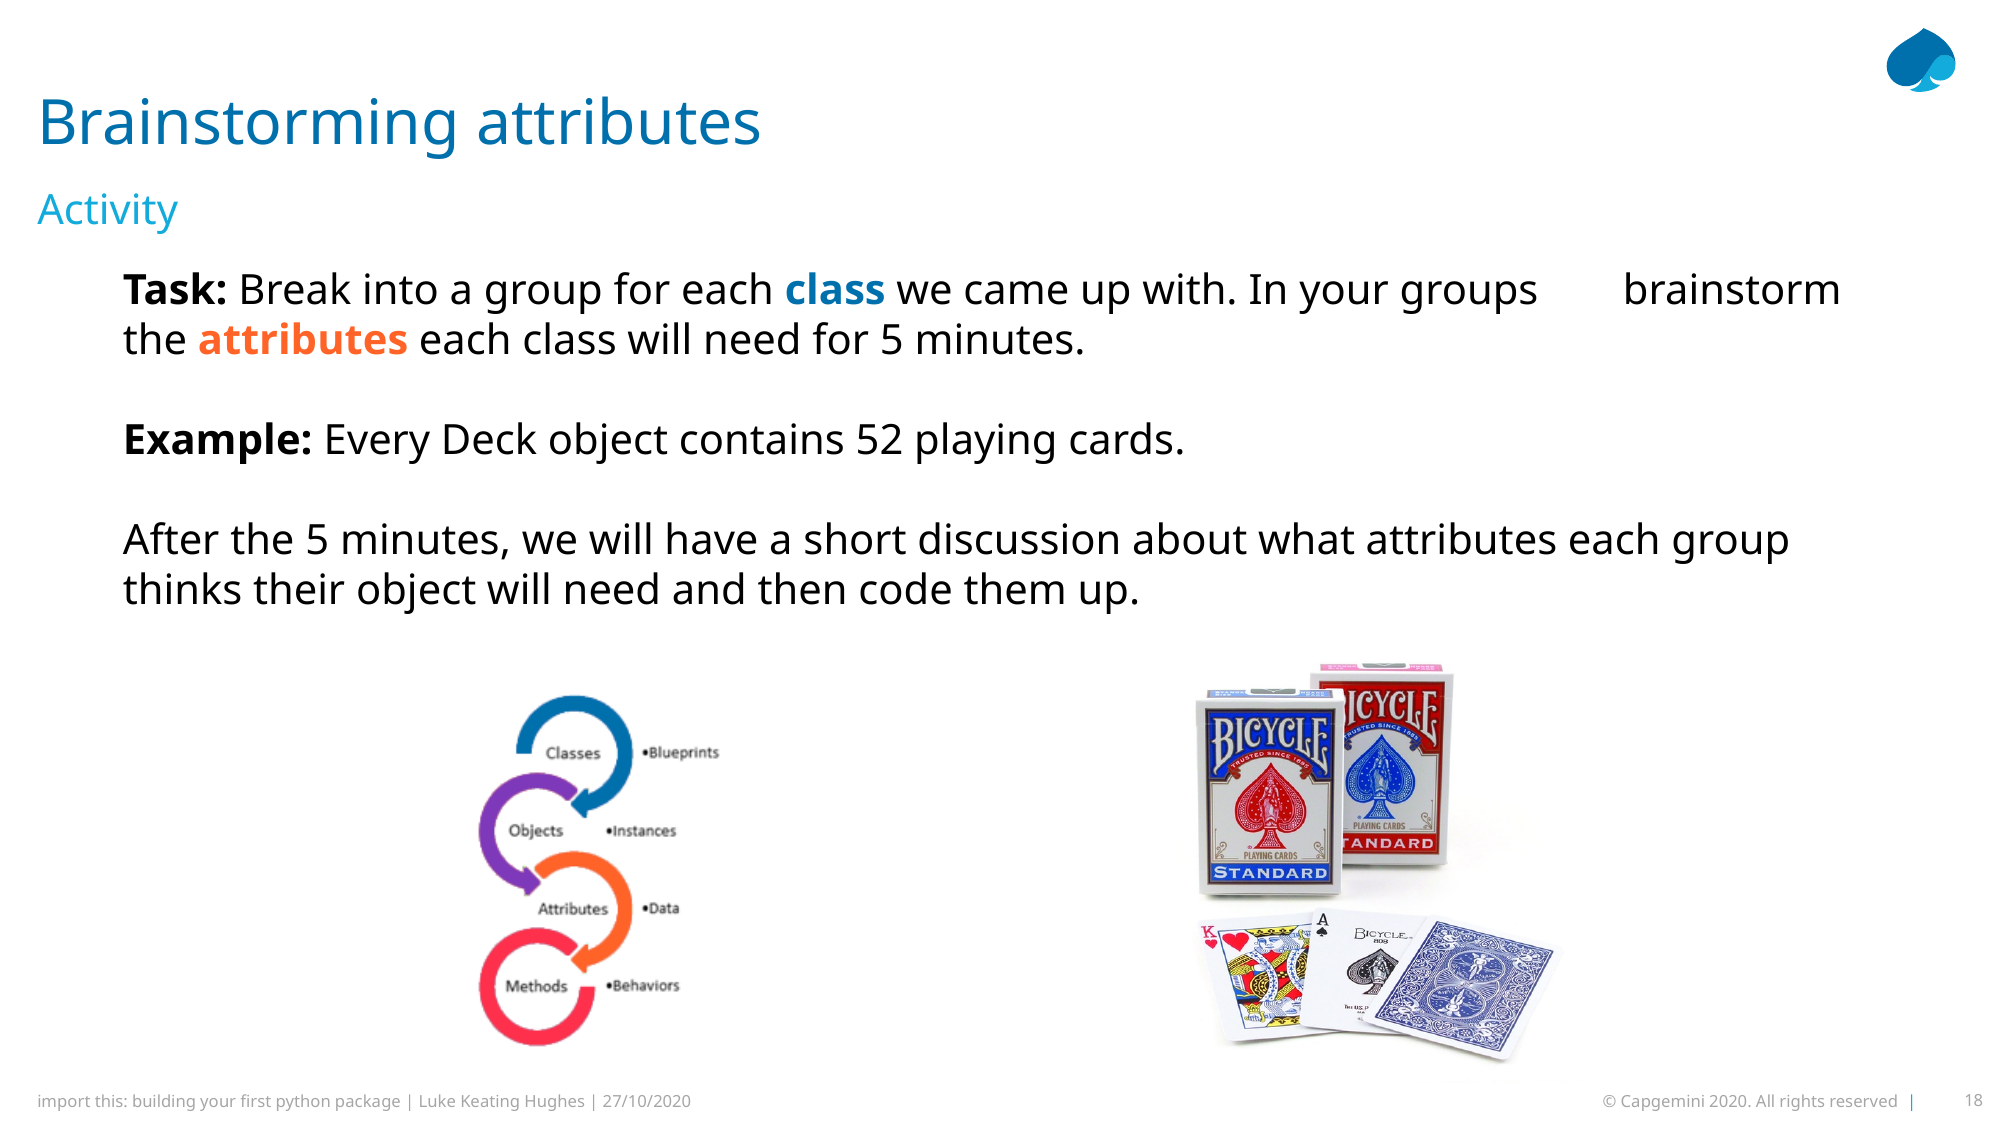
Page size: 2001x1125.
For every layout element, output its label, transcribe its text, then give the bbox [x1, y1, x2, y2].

text_box Task: Break into a group for each class we came up with. In your groups brainstorm the attributes each class will need for 5 minutes. Example: Every Deck object contains 52 playing cards. After the 5 minutes, we will have a short discussion about what attributes each group thinks their object will need and then code them up. [108, 255, 1892, 671]
picture [1166, 656, 1593, 1083]
list Activity [37, 188, 1957, 272]
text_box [407, 679, 787, 1059]
title Brainstorming attributes [37, 0, 1863, 182]
